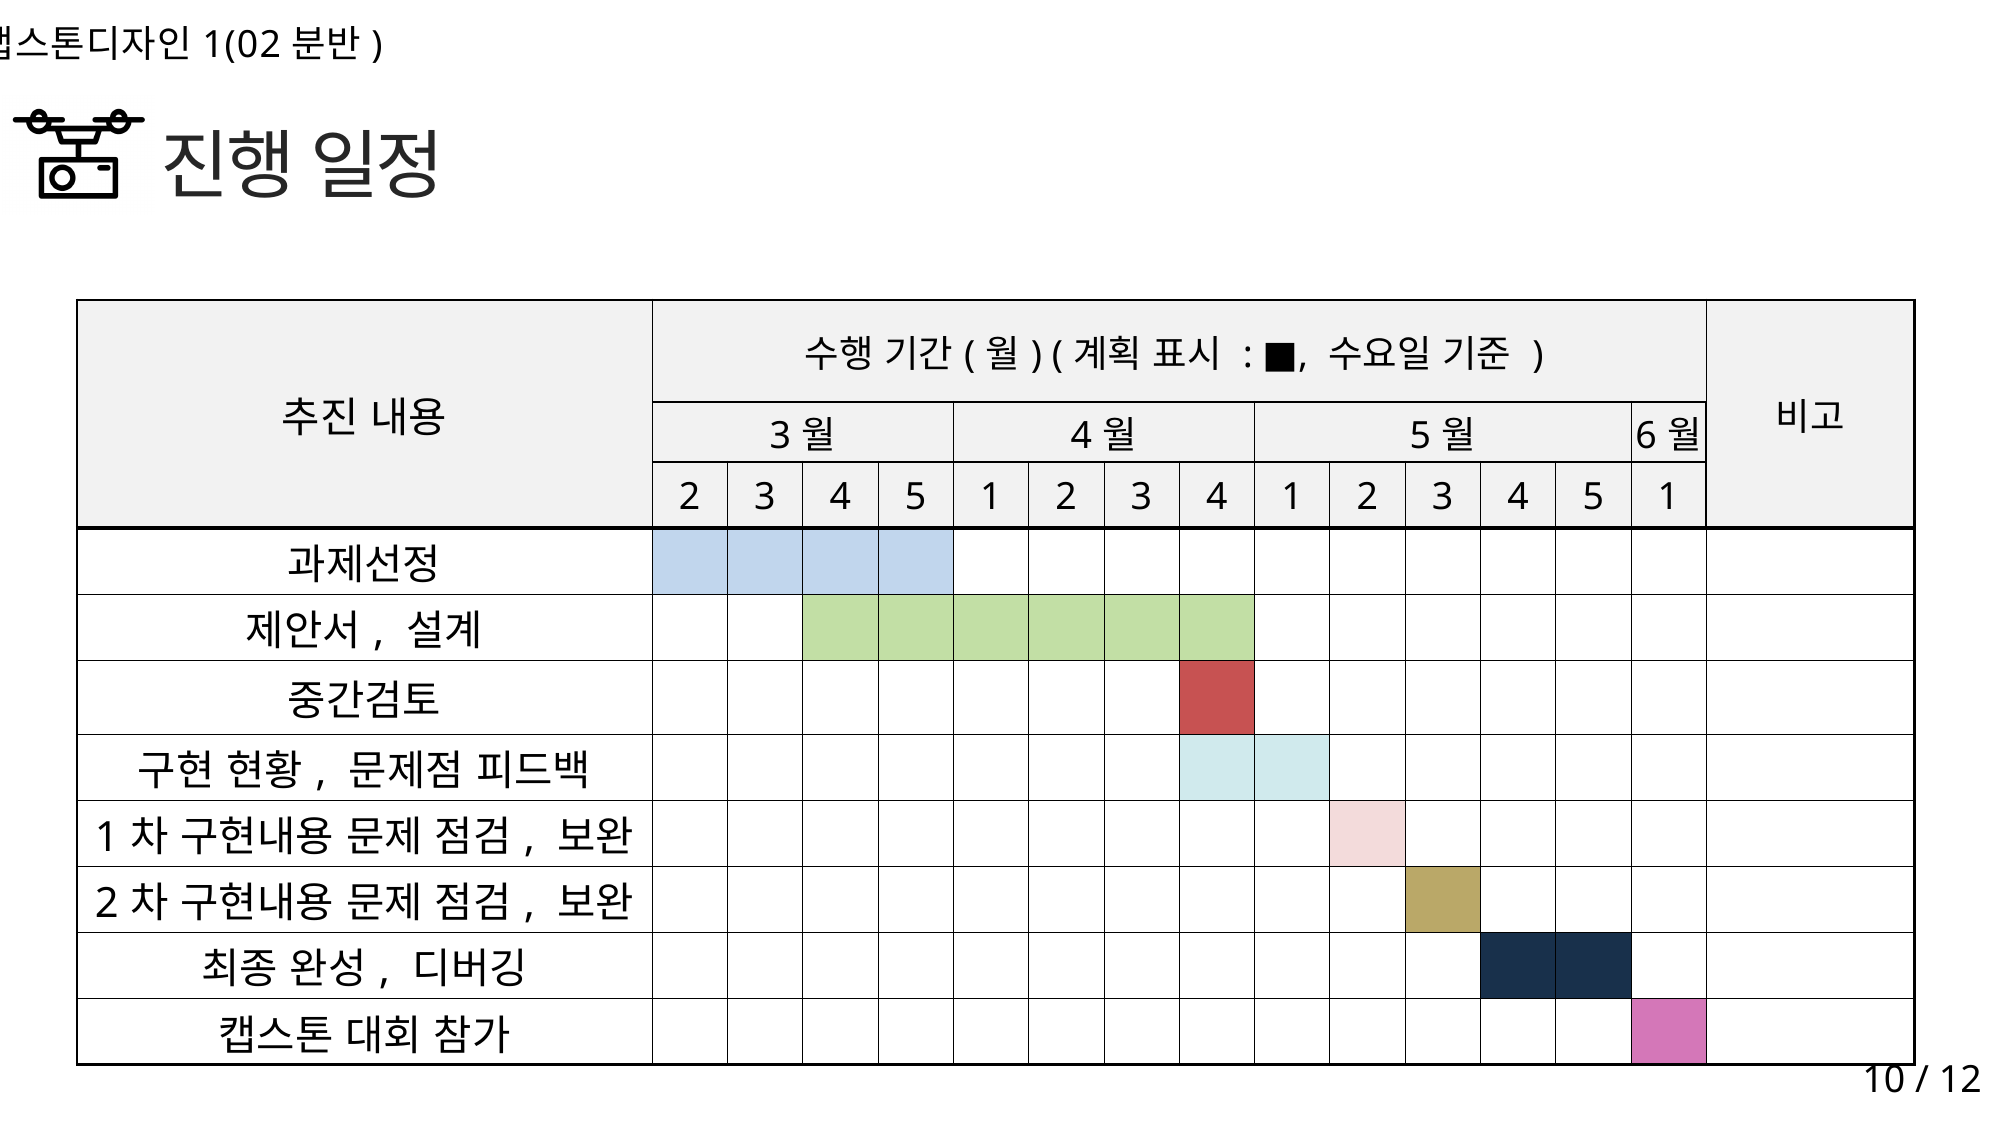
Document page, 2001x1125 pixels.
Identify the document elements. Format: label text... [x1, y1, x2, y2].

table_cell [803, 661, 878, 734]
table_cell [653, 661, 727, 734]
table_cell 1 [1632, 463, 1705, 526]
table_cell 최종 완성, 디버깅 [78, 933, 652, 998]
table_cell [879, 661, 953, 734]
table_cell [1105, 933, 1179, 998]
table_cell [1255, 661, 1329, 734]
table_cell [1707, 933, 1913, 998]
table_cell [1255, 999, 1329, 1063]
table_cell 2 [653, 463, 727, 526]
table_header 추진 내용 [78, 301, 652, 526]
table_cell [1330, 999, 1405, 1063]
table_cell [1481, 999, 1555, 1063]
table_cell [1105, 867, 1179, 932]
table_cell [1029, 661, 1104, 734]
table_cell [728, 999, 802, 1063]
table_cell [1556, 661, 1631, 734]
table_cell [954, 867, 1028, 932]
table_cell [1180, 735, 1254, 800]
table_cell [1029, 530, 1104, 594]
table_cell [954, 595, 1028, 660]
table_cell [1632, 661, 1706, 734]
table_cell [1406, 661, 1480, 734]
table_cell [1180, 867, 1254, 932]
table_cell [653, 735, 727, 800]
table_cell 3 [1406, 463, 1480, 526]
text_box 산학캡스톤디자인1(02분반) [0, 12, 398, 73]
table_cell [1481, 801, 1555, 866]
table_cell [803, 595, 878, 660]
table_cell [879, 999, 953, 1063]
table_cell [1406, 801, 1480, 866]
table_cell [728, 933, 802, 998]
table_cell [653, 867, 727, 932]
table_cell 1차 구현내용 문제 점검, 보완 [78, 801, 652, 866]
table_cell [1255, 933, 1329, 998]
table_cell [803, 530, 878, 594]
table_cell [1330, 661, 1405, 734]
table_cell [1105, 999, 1179, 1063]
picture [2, 95, 155, 215]
table_cell [1556, 867, 1631, 932]
table_cell 4 [1481, 463, 1555, 526]
table_cell [1481, 735, 1555, 800]
table_cell [1029, 735, 1104, 800]
table_header 수행 기간(월) (계획 표시 : ■, 수요일 기준 ) [653, 301, 1706, 401]
table_cell [1406, 999, 1480, 1063]
table_cell [1556, 735, 1631, 800]
table_cell [1255, 867, 1329, 932]
table_cell [1255, 530, 1329, 594]
table_cell [728, 530, 802, 594]
table_cell [1029, 595, 1104, 660]
table_cell [1029, 999, 1104, 1063]
table_cell [803, 735, 878, 800]
table_cell 4 [803, 463, 878, 526]
table_cell [728, 595, 802, 660]
table_cell 과제선정 [78, 530, 652, 594]
table_cell [803, 801, 878, 866]
table_cell [1556, 530, 1631, 594]
table_cell [1029, 933, 1104, 998]
table_cell [1707, 801, 1913, 866]
table_cell [1481, 661, 1555, 734]
table_cell [1632, 999, 1706, 1063]
table_cell 3 [728, 463, 802, 526]
table_cell [1029, 867, 1104, 932]
table_cell [954, 999, 1028, 1063]
table_cell 2차 구현내용 문제 점검, 보완 [78, 867, 652, 932]
table_cell [1105, 735, 1179, 800]
table_cell [1406, 530, 1480, 594]
table_cell [1180, 595, 1254, 660]
table_cell 6월 [1632, 403, 1705, 461]
table_cell [879, 735, 953, 800]
table_cell [803, 867, 878, 932]
table_cell [1105, 661, 1179, 734]
table_cell [1632, 530, 1706, 594]
table_cell [1330, 735, 1405, 800]
table_cell 4월 [954, 403, 1254, 461]
table_cell 3월 [653, 403, 953, 461]
table_cell [728, 661, 802, 734]
table_cell [954, 530, 1028, 594]
table_cell [1707, 735, 1913, 800]
text_box 10 / 12 [1847, 1047, 1997, 1107]
table_cell [803, 999, 878, 1063]
table_cell 5 [879, 463, 953, 526]
table_cell [954, 661, 1028, 734]
table_cell [1556, 595, 1631, 660]
table_cell [1406, 933, 1480, 998]
table_cell [1180, 999, 1254, 1063]
table_cell [879, 933, 953, 998]
table_cell [1029, 801, 1104, 866]
table_cell 3 [1105, 463, 1179, 526]
table_cell [1707, 661, 1913, 734]
table_cell [1406, 735, 1480, 800]
table_cell [653, 801, 727, 866]
table_cell [1180, 933, 1254, 998]
table_cell [1406, 595, 1480, 660]
table_cell [728, 867, 802, 932]
table_cell [1330, 933, 1405, 998]
table_cell [1632, 867, 1706, 932]
table_cell [1707, 999, 1913, 1063]
table_cell [1330, 801, 1405, 866]
table_cell [954, 933, 1028, 998]
table_cell [1556, 801, 1631, 866]
table_cell [1556, 933, 1631, 998]
table_cell [1180, 801, 1254, 866]
table_cell [1632, 735, 1706, 800]
table_cell [1632, 933, 1706, 998]
table_cell [1406, 867, 1480, 932]
table_cell 캡스톤 대회 참가 [78, 999, 652, 1063]
table_cell 4 [1180, 463, 1254, 526]
table_cell [879, 530, 953, 594]
table_cell 구현 현황, 문제점 피드백 [78, 735, 652, 800]
table_cell [1481, 595, 1555, 660]
table_header 비고 [1707, 301, 1913, 526]
table_cell [1180, 530, 1254, 594]
table_cell [653, 933, 727, 998]
table_cell [1180, 661, 1254, 734]
table_cell [1255, 801, 1329, 866]
table_cell 제안서, 설계 [78, 595, 652, 660]
table_cell [1707, 595, 1913, 660]
table_cell [1105, 801, 1179, 866]
table_cell [1707, 530, 1913, 594]
table_cell [653, 595, 727, 660]
table_cell [1632, 801, 1706, 866]
table_cell [1481, 530, 1555, 594]
table_cell [728, 801, 802, 866]
table_cell [1105, 530, 1179, 594]
table_cell [803, 933, 878, 998]
table_cell [1105, 595, 1179, 660]
table_cell [1330, 867, 1405, 932]
table_cell [1255, 735, 1329, 800]
table_cell [1481, 933, 1555, 998]
table_cell 1 [954, 463, 1028, 526]
table_cell [1255, 595, 1329, 660]
table_cell [653, 530, 727, 594]
table_cell [879, 801, 953, 866]
table_cell 5 [1556, 463, 1631, 526]
table_cell [879, 867, 953, 932]
table_cell [954, 735, 1028, 800]
table_cell [1330, 595, 1405, 660]
table_cell [653, 999, 727, 1063]
table_cell [728, 735, 802, 800]
table_cell [954, 801, 1028, 866]
table_cell [1330, 530, 1405, 594]
table_cell 1 [1255, 463, 1329, 526]
table_cell [1707, 867, 1913, 932]
table_cell 5월 [1255, 403, 1631, 461]
table_cell [1481, 867, 1555, 932]
table_cell 2 [1029, 463, 1104, 526]
table_cell [1556, 999, 1631, 1063]
table_cell 중간검토 [78, 661, 652, 734]
table_cell 2 [1330, 463, 1405, 526]
table_cell [879, 595, 953, 660]
text_box 진행 일정 [155, 110, 1037, 215]
table_cell [1632, 595, 1706, 660]
